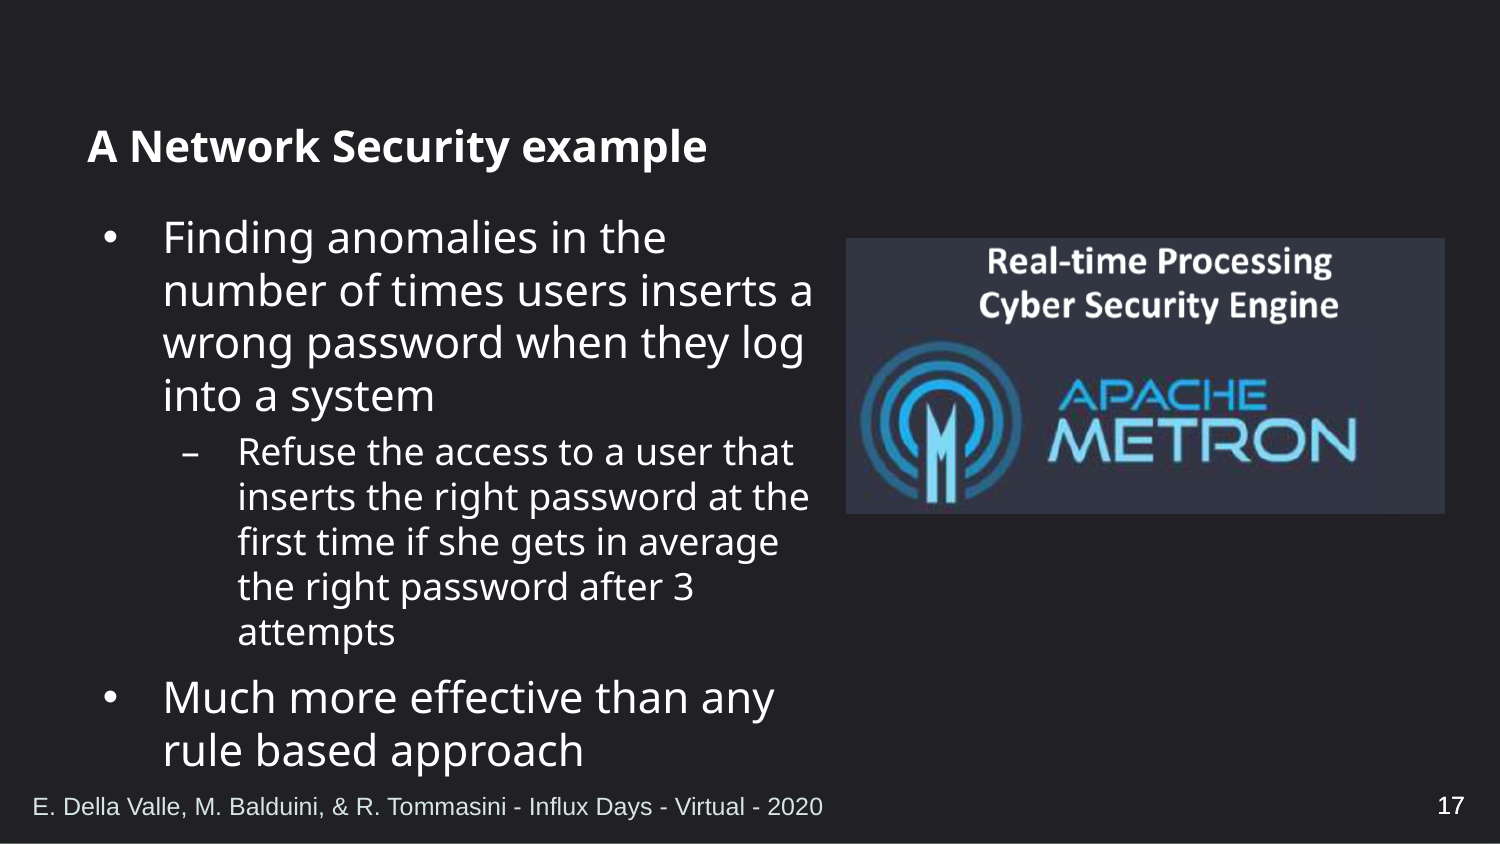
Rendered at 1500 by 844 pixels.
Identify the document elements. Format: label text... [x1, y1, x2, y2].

title A Network Security example [76, 99, 1423, 196]
list Finding anomalies in the number of times users inserts a wrong password when they log into a system Refuse the access to a user that inserts the right password at the first time if she gets in average the right password after 3 attempts Much more effective than any rule based approach [76, 204, 829, 761]
slide_number 17 [1142, 782, 1481, 828]
footer E. Della Valle, M. Balduini, & R. Tommasini - Influx Days - Virtual - 2020 [17, 783, 1135, 828]
picture [845, 237, 1445, 514]
